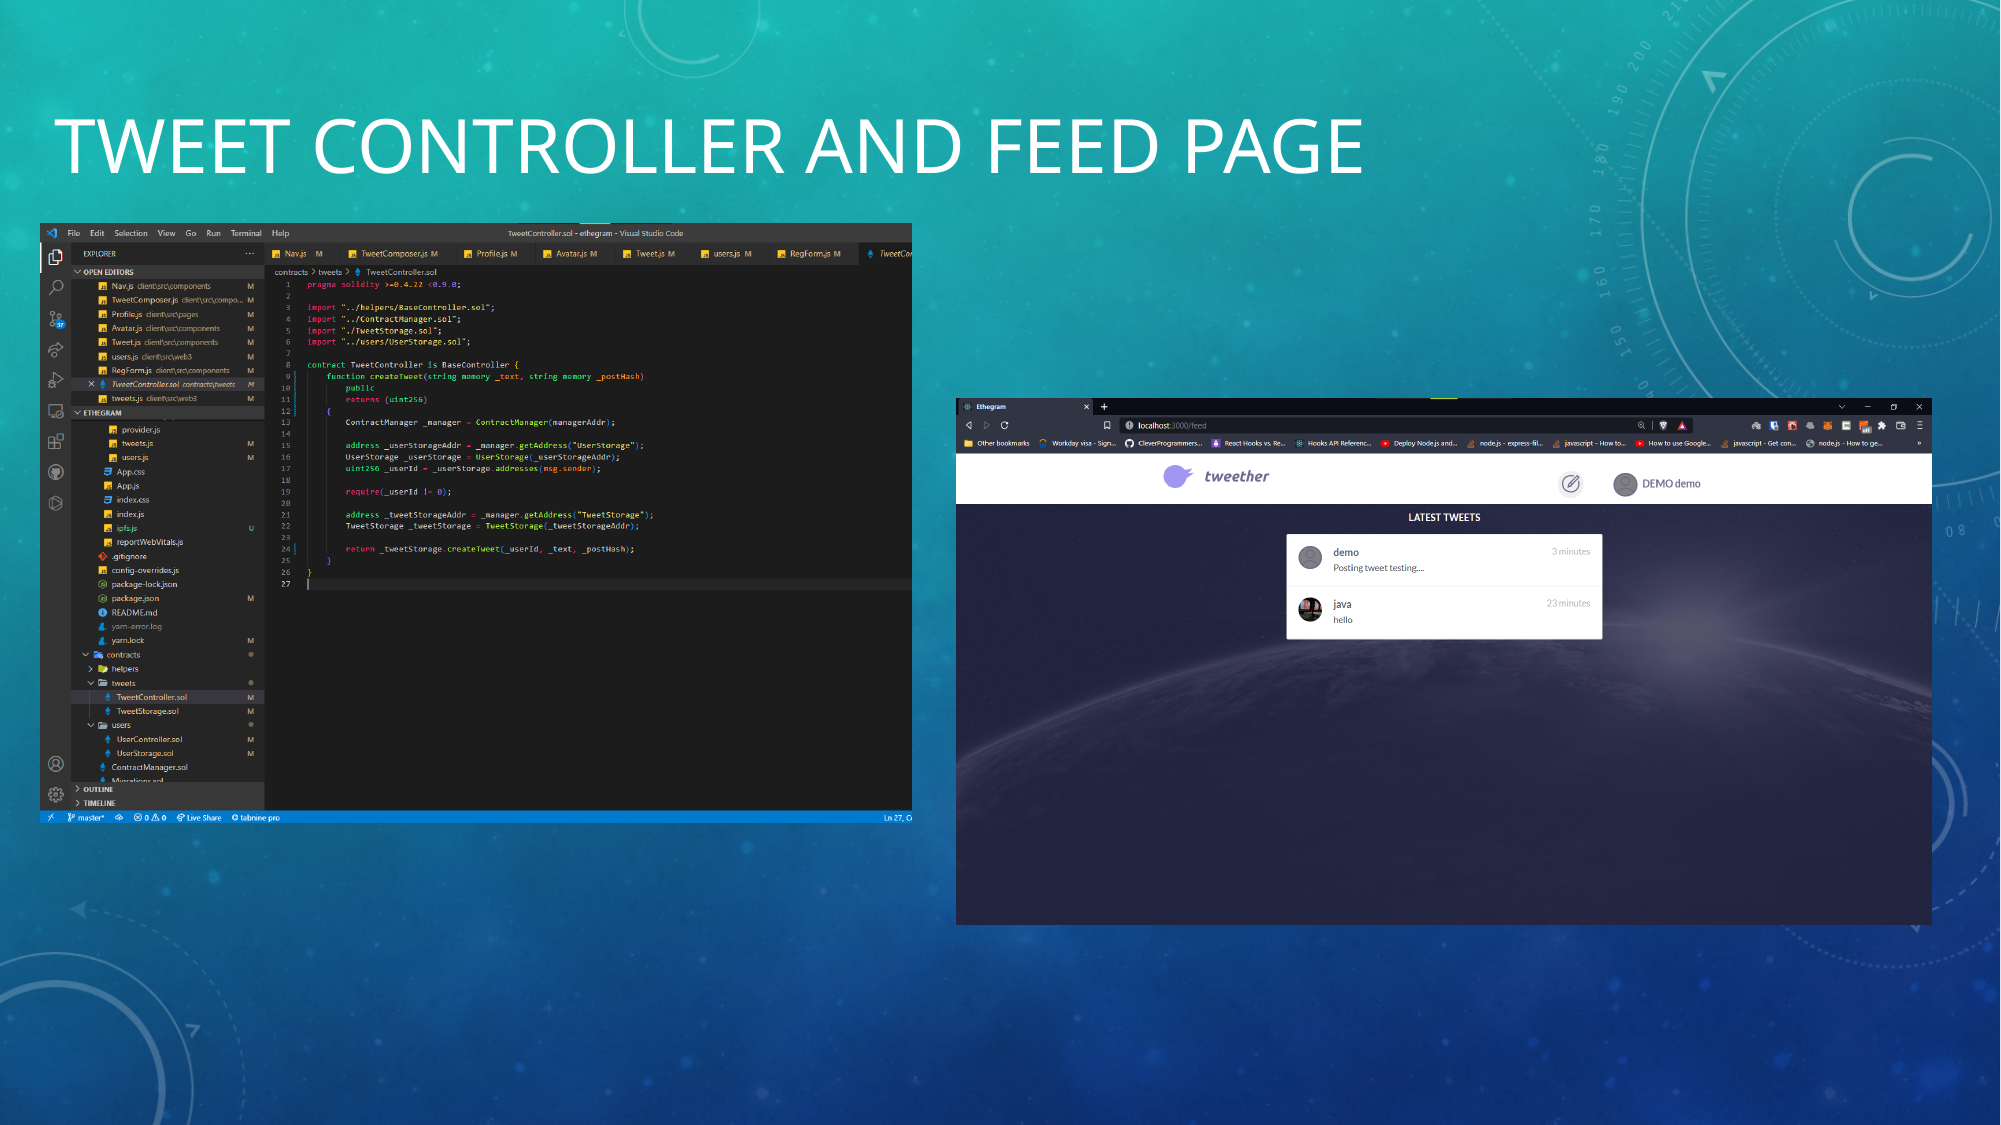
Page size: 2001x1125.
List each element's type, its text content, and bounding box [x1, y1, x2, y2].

picture [0, 0, 2001, 1125]
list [39, 223, 913, 823]
title TWEET CONTROLLER AND FEED PAGE [40, 24, 1702, 263]
